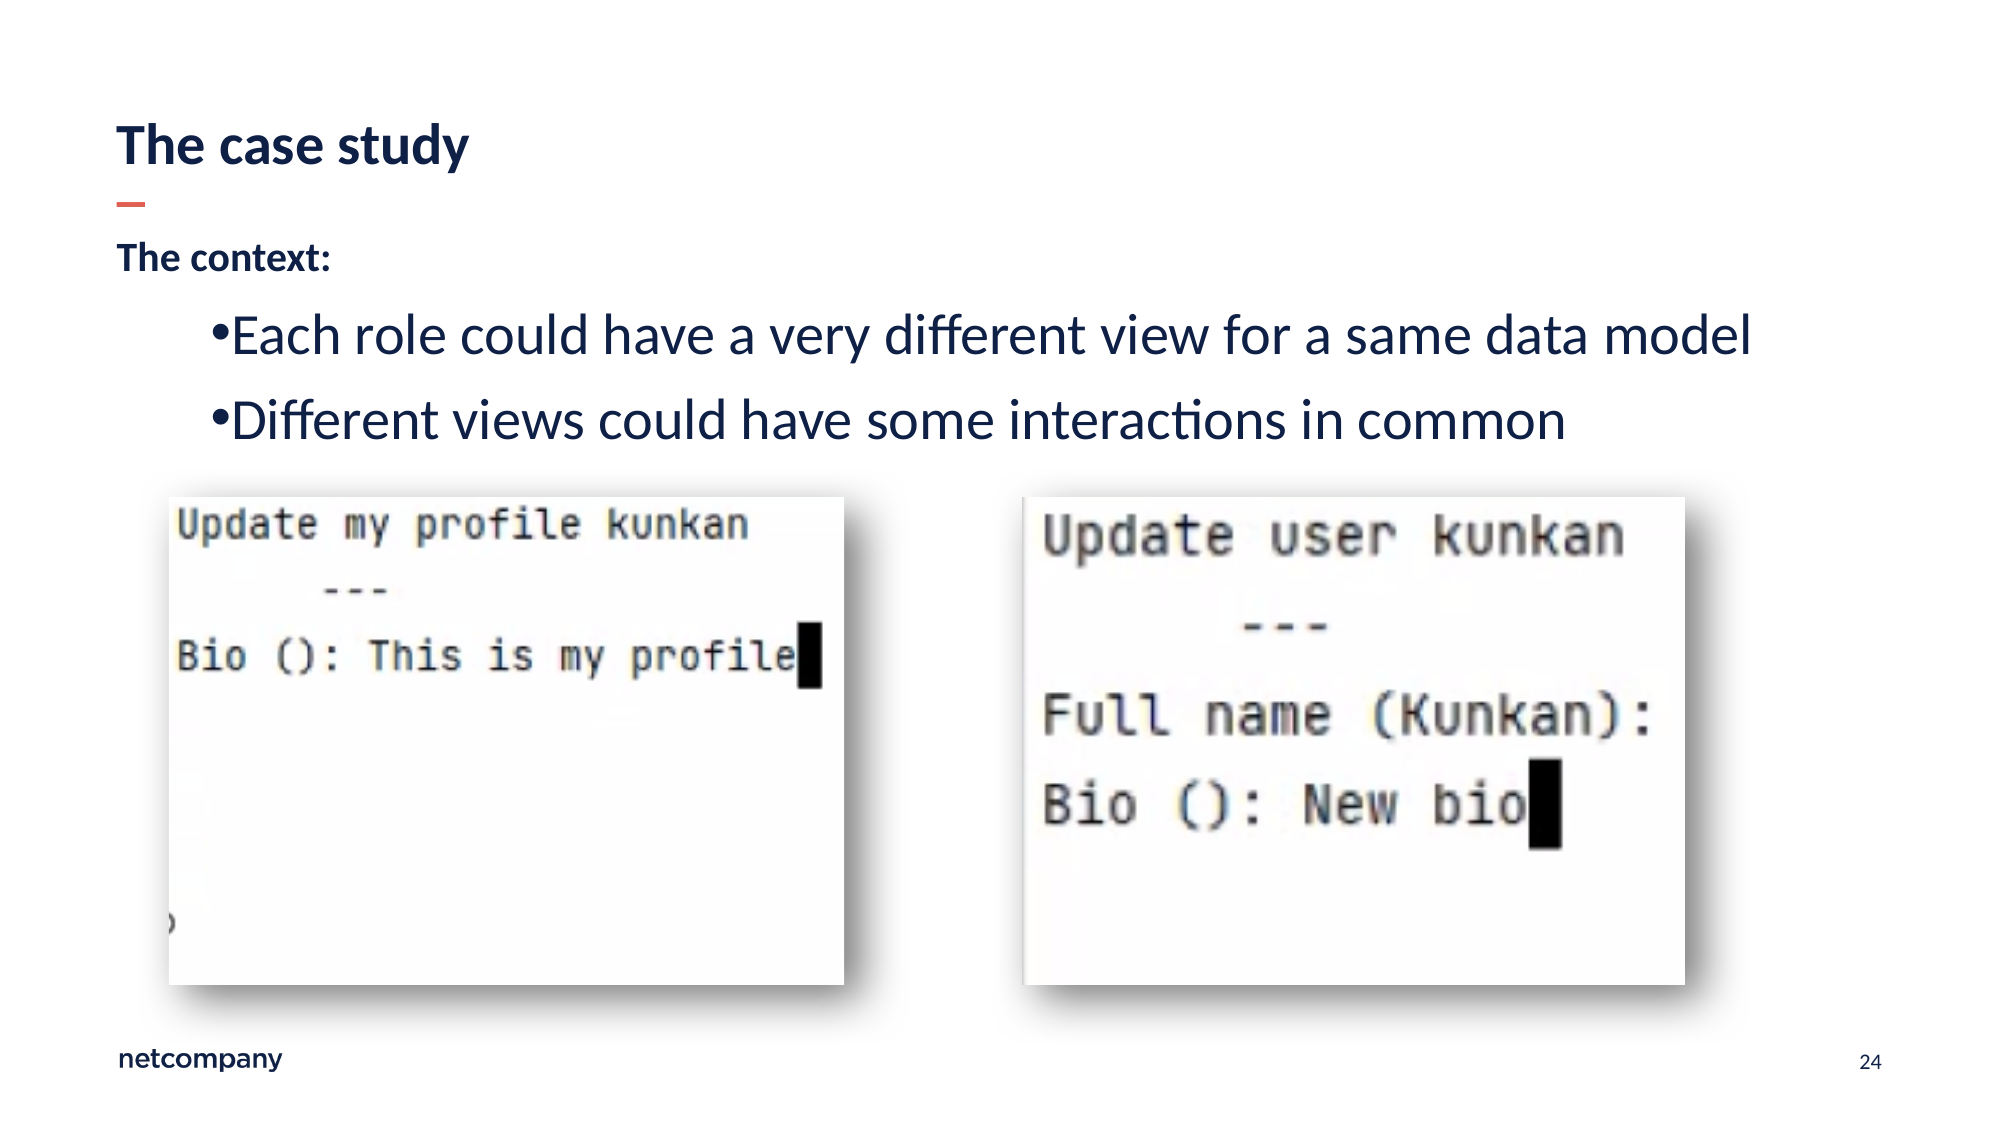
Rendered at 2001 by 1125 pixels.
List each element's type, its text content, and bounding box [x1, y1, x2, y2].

picture [1020, 497, 1685, 985]
list The context: Each role could have a very different view for a same data model Different views could have some interactions in common [116, 230, 1882, 1012]
picture [168, 497, 845, 985]
picture [118, 1049, 284, 1072]
title The case study [116, 104, 1882, 177]
picture [116, 202, 145, 207]
